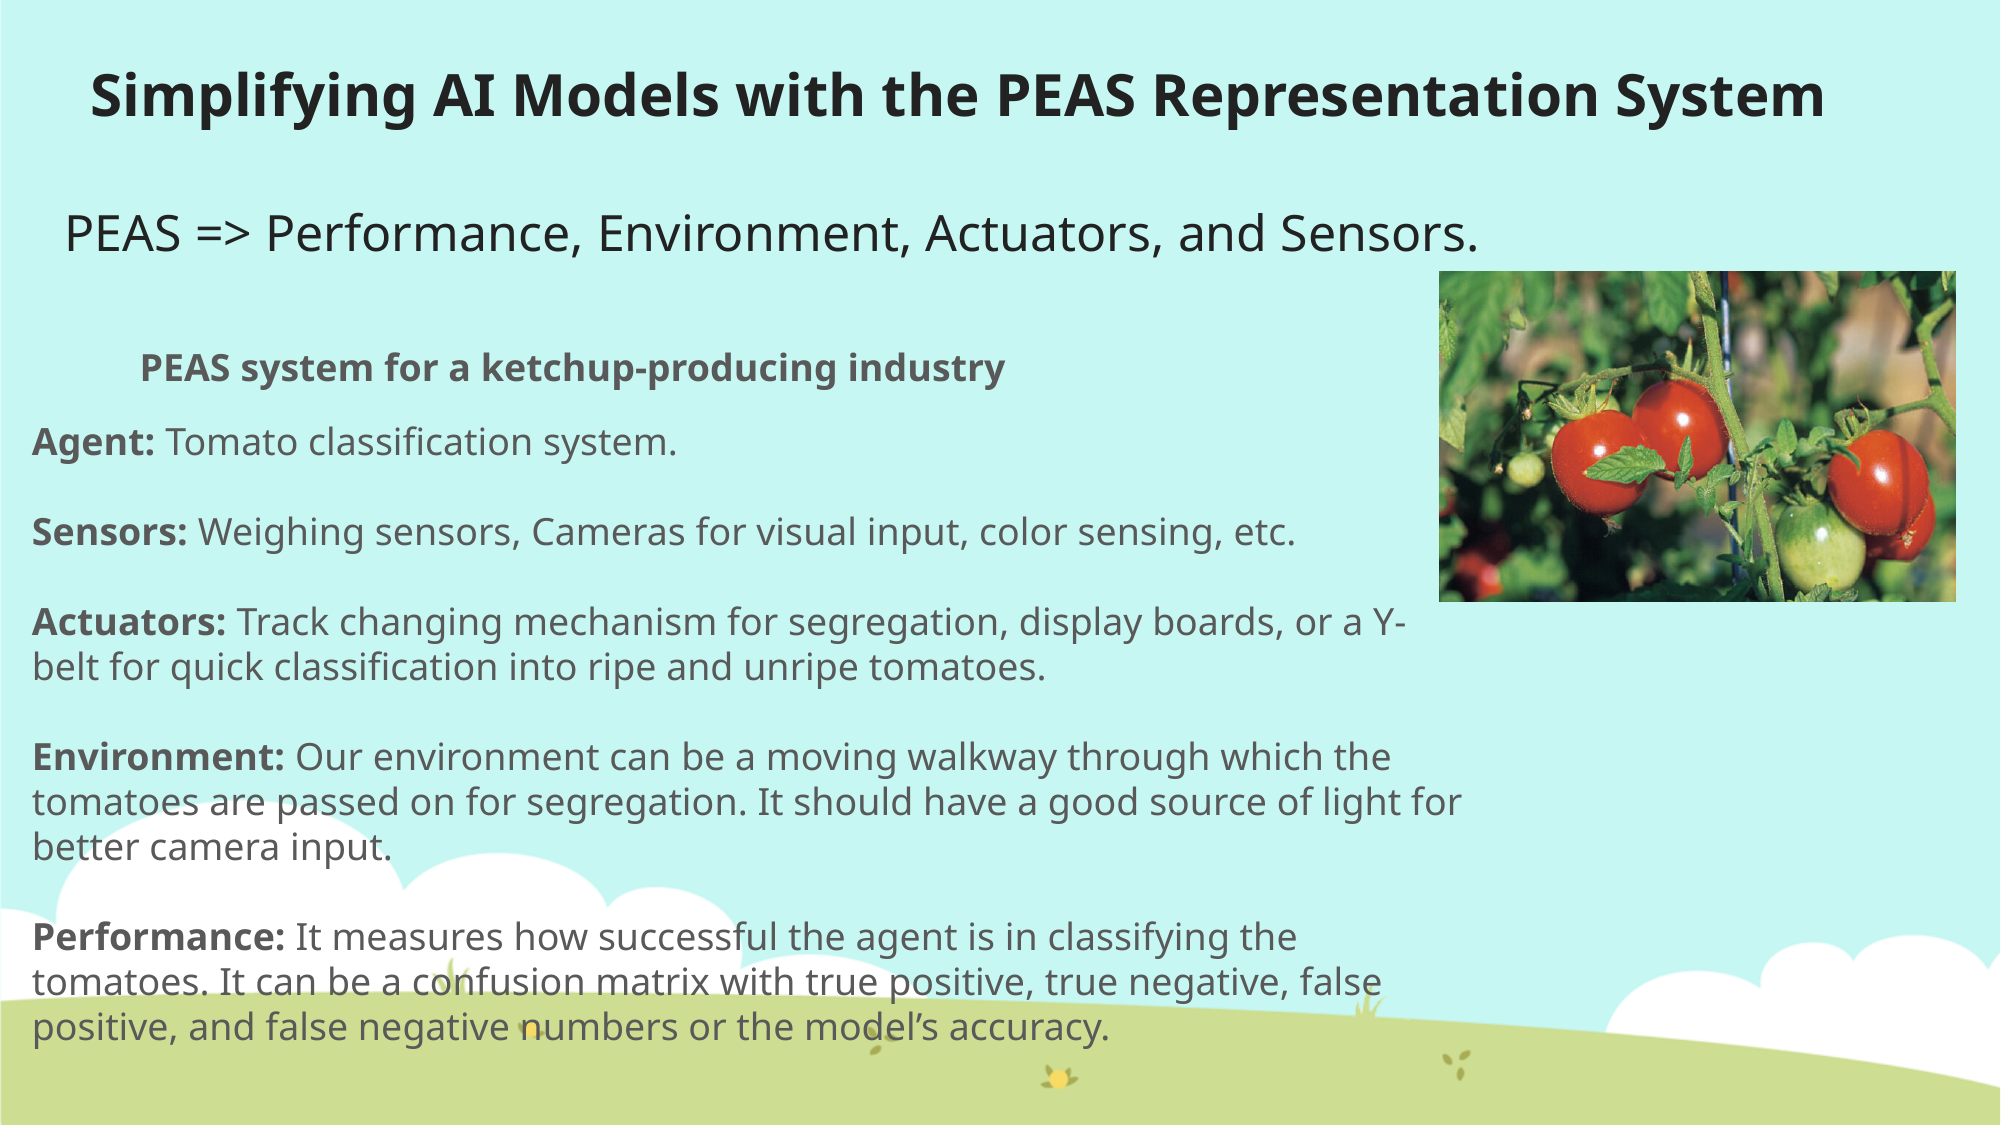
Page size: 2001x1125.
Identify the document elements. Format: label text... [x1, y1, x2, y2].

text_box Simplifying AI Models with the PEAS Representation System [75, 50, 1899, 136]
text_box PEAS system for a ketchup-producing industry [124, 336, 1022, 396]
picture [0, 0, 2001, 1125]
text_box PEAS => Performance, Environment, Actuators, and Sensors. [49, 193, 1698, 269]
text_box Agent: Tomato classification system. Sensors: Weighing sensors, Cameras for visual input, color sensing, etc. Actuators: Track changing mechanism for segregation, display boards, or a Y-belt for quick classification into ripe and unripe tomatoes. Environment: Our environment can be a moving walkway through which the tomatoes are passed on for segregation. It should have a good source of light for better camera input. Performance: It measures how successful the agent is in classifying the tomatoes. It can be a confusion matrix with true positive, true negative, false positive, and false negative numbers or the model’s accuracy. [17, 411, 1483, 1056]
